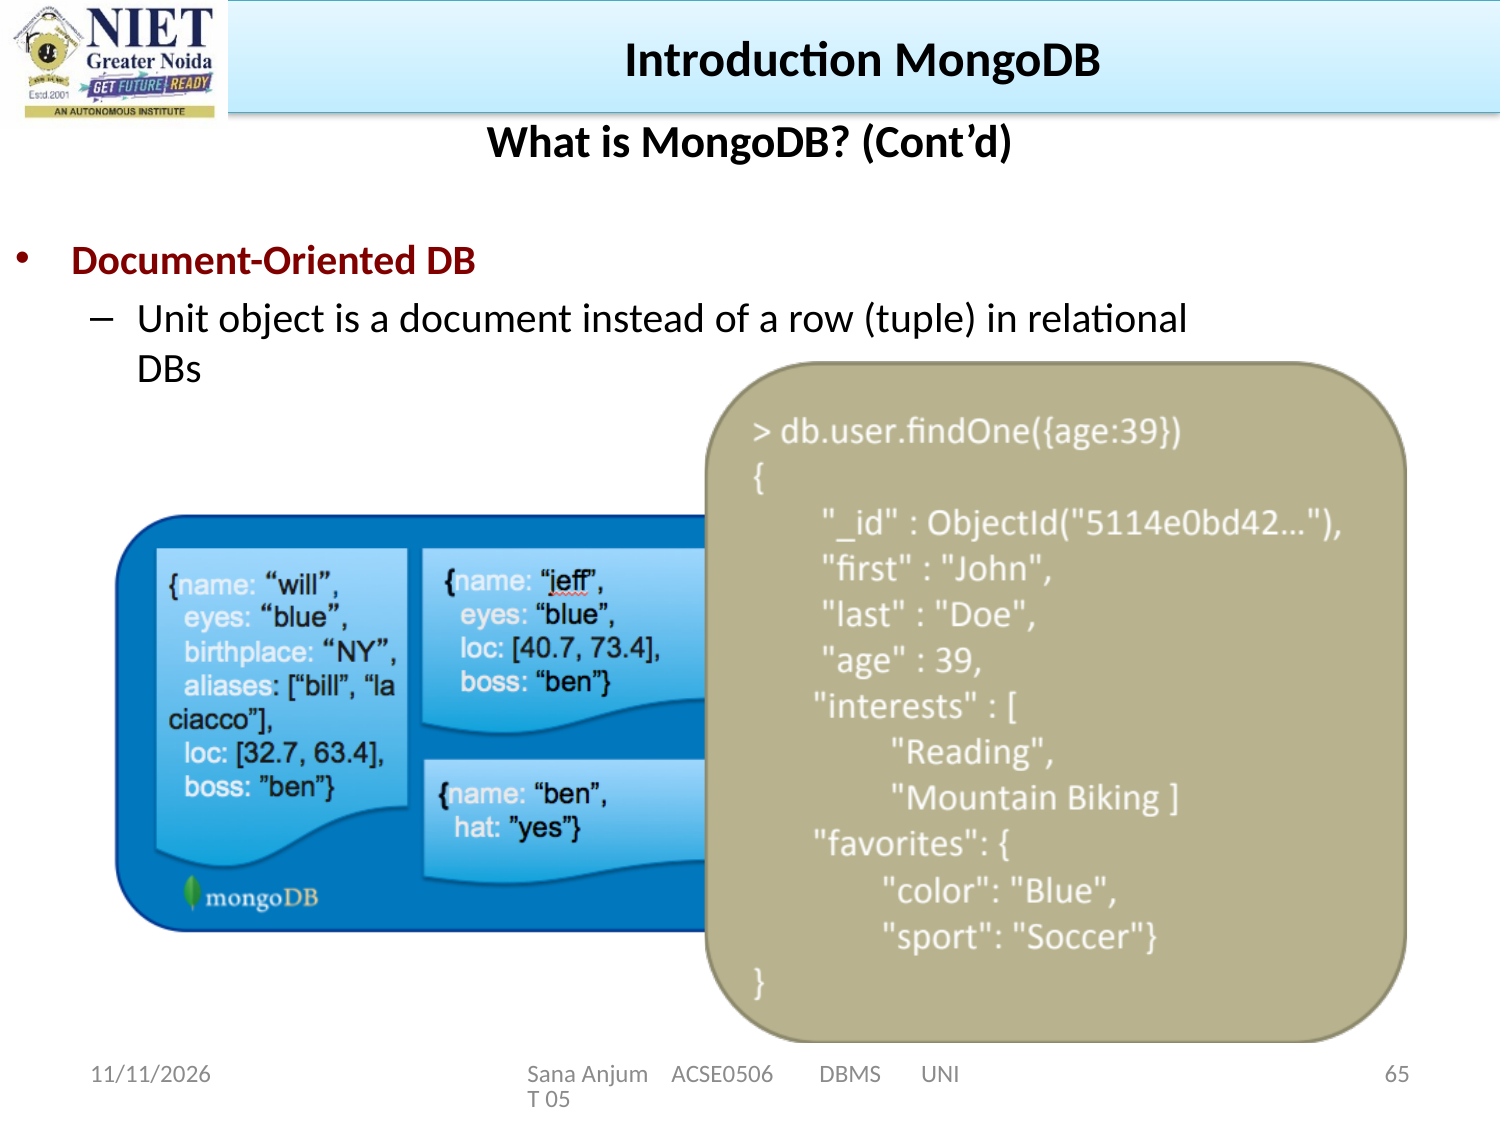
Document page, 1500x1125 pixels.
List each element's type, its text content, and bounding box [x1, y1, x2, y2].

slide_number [75, 1042, 425, 1103]
text_box Introduction MongoDB [231, 0, 1500, 113]
picture [87, 360, 1408, 1043]
footer Sana Anjum ACSE0506 DBMS UNIT 05 [512, 1042, 988, 1103]
title What is MongoDB? (Cont’d) [75, 120, 1425, 233]
slide_number 65 [1074, 1042, 1425, 1103]
list Document-Oriented DB Unit object is a document instead of a row (tuple) in relational DBs [0, 224, 1205, 449]
picture [0, 0, 228, 130]
